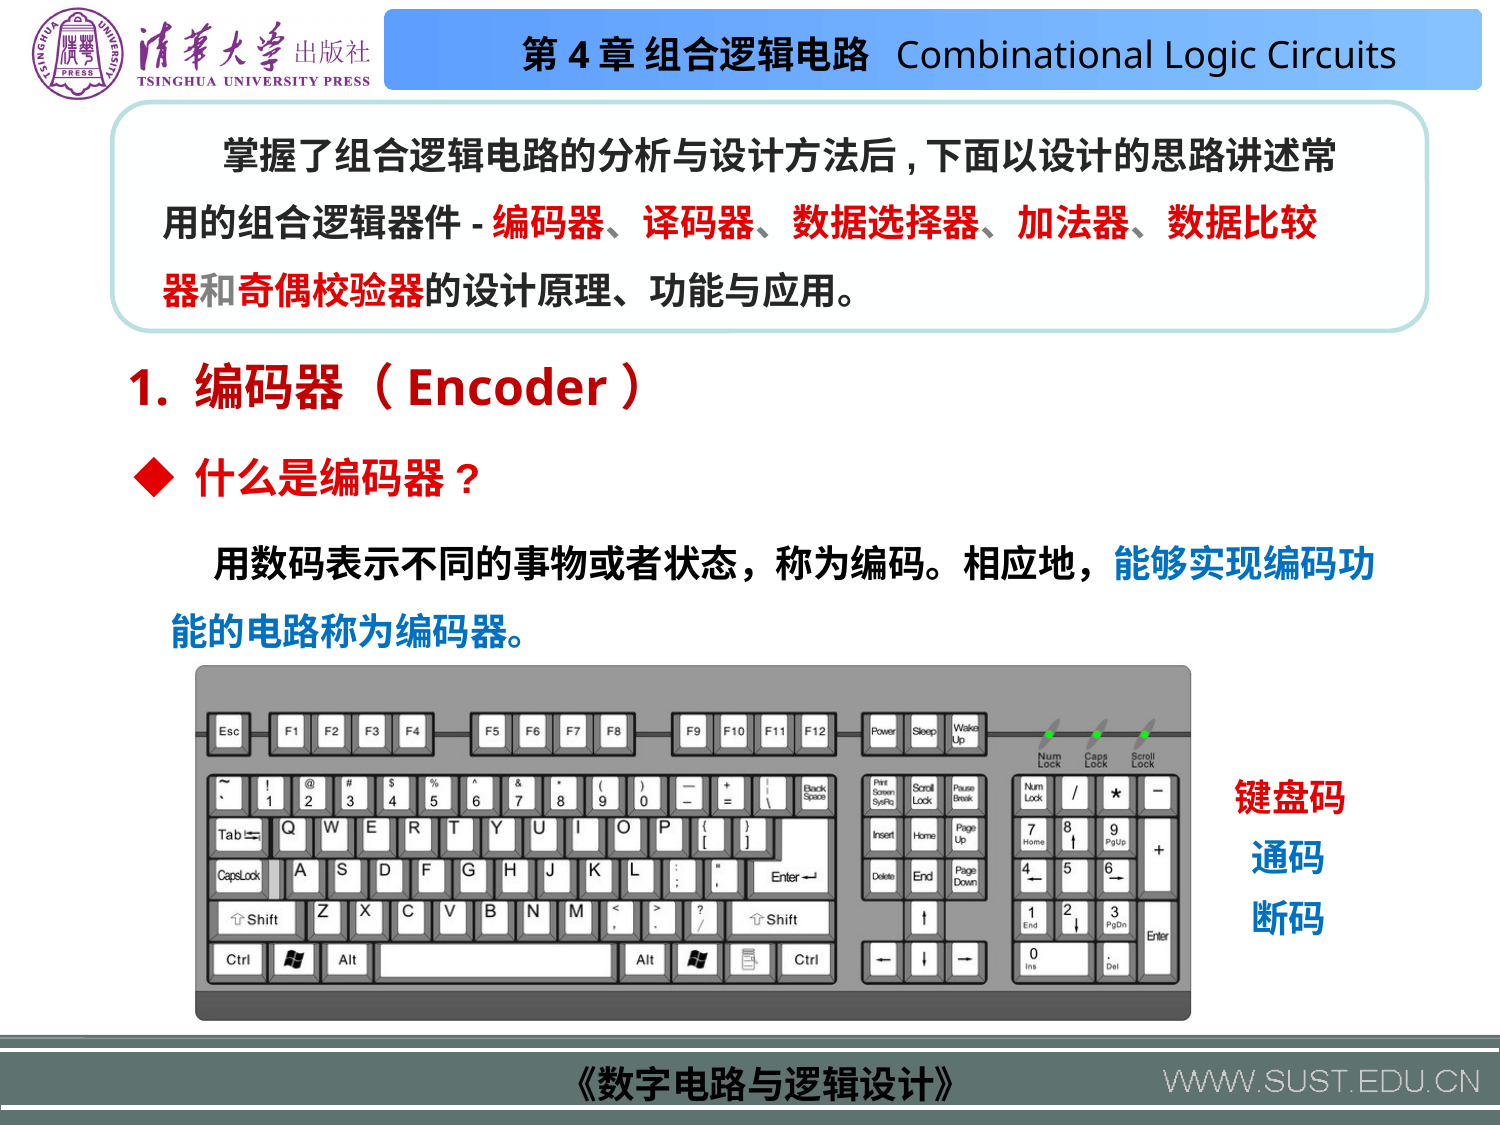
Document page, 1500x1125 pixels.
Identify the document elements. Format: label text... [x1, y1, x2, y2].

text_box [112, 102, 1428, 331]
text_box 掌握了组合逻辑电路的分析与设计方法后,下面以设计的思路讲述常用的组合逻辑器件-编码器、译码器、数据选择器、加法器、数据比较器和奇偶校验器的设计原理、功能与应用。 [147, 101, 1365, 320]
text_box （1）逻辑抽象 [1151, 1057, 1492, 1105]
text_box 断码 [1236, 887, 1342, 947]
text_box 通码 [1236, 826, 1342, 887]
text_box ◆ 什么是编码器? [118, 444, 538, 510]
text_box 键盘码 [1219, 766, 1380, 827]
text_box 1. 编码器（Encoder） [112, 348, 698, 423]
picture [28, 0, 373, 110]
picture [192, 661, 1193, 1023]
text_box 用数码表示不同的事物或者状态，称为编码。相应地，能够实现编码功能的电路称为编码器。 [155, 510, 1397, 660]
